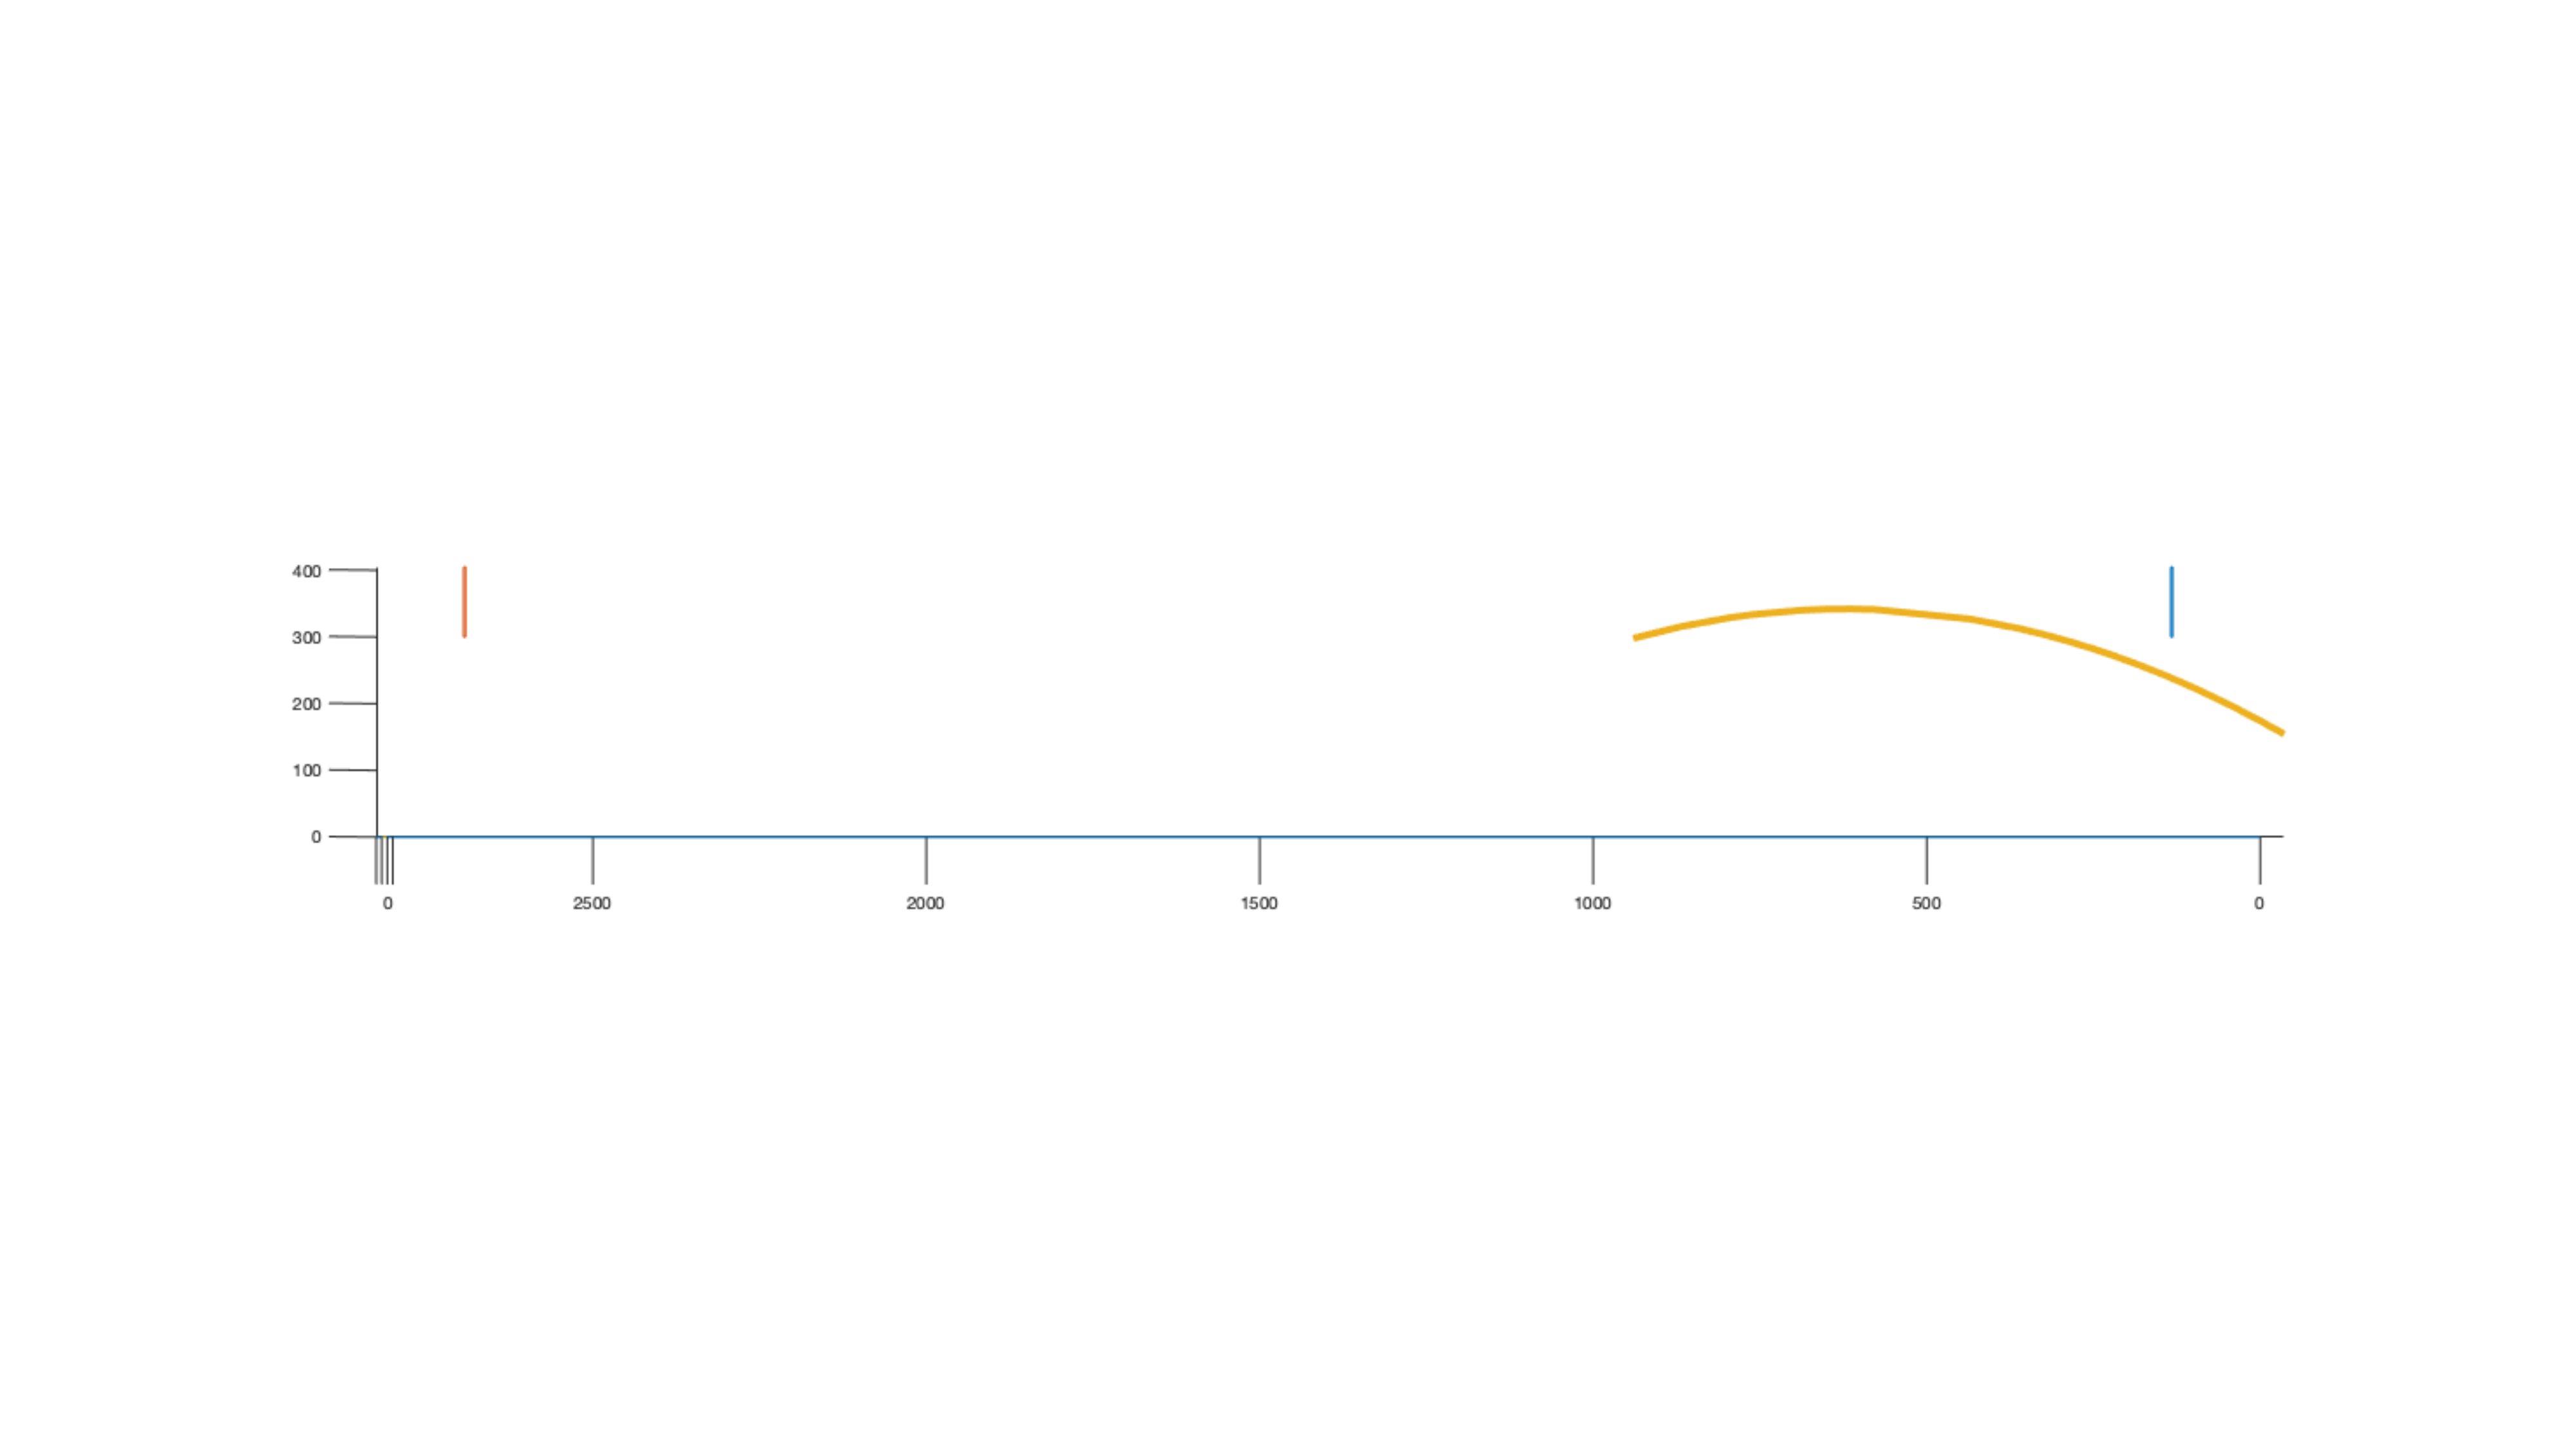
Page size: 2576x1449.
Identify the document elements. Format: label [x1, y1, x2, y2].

picture [57, 89, 2519, 1360]
